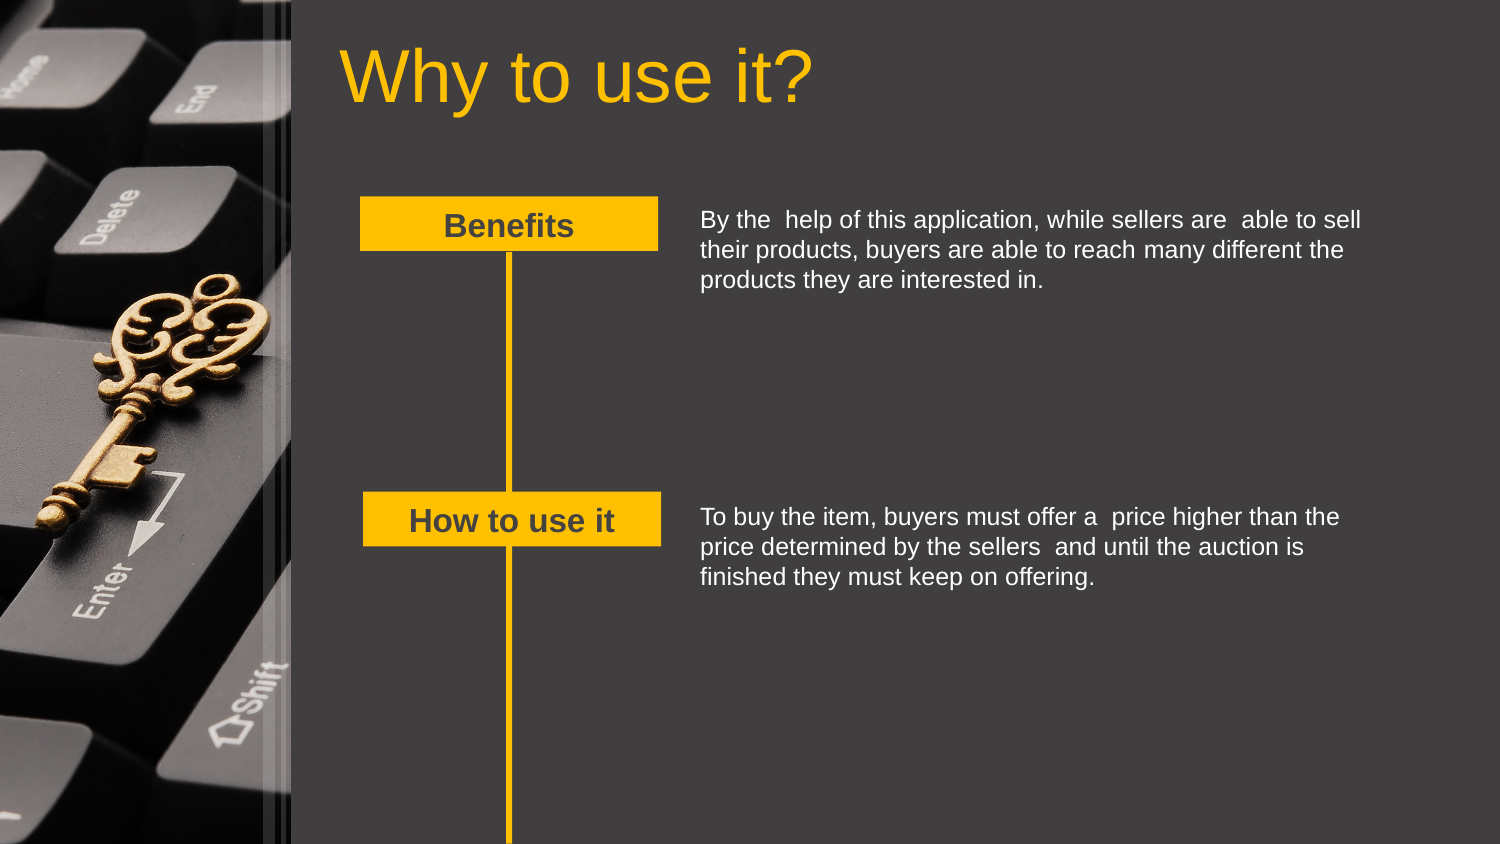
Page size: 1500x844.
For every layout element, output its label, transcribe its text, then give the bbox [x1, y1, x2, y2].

list Why to use it? [324, 25, 1471, 120]
text_box [504, 547, 514, 844]
text_box By the help of this application, while sellers are able to sell their products, buyers are able to reach many different the products they are interested in. [685, 196, 1395, 301]
text_box [504, 250, 514, 491]
picture [0, 0, 1500, 844]
text_box How to use it [363, 491, 662, 547]
text_box To buy the item, buyers must offer a price higher than the price determined by the sellers and until the auction is finished they must keep on offering. [685, 492, 1395, 598]
text_box Benefits [360, 196, 659, 251]
